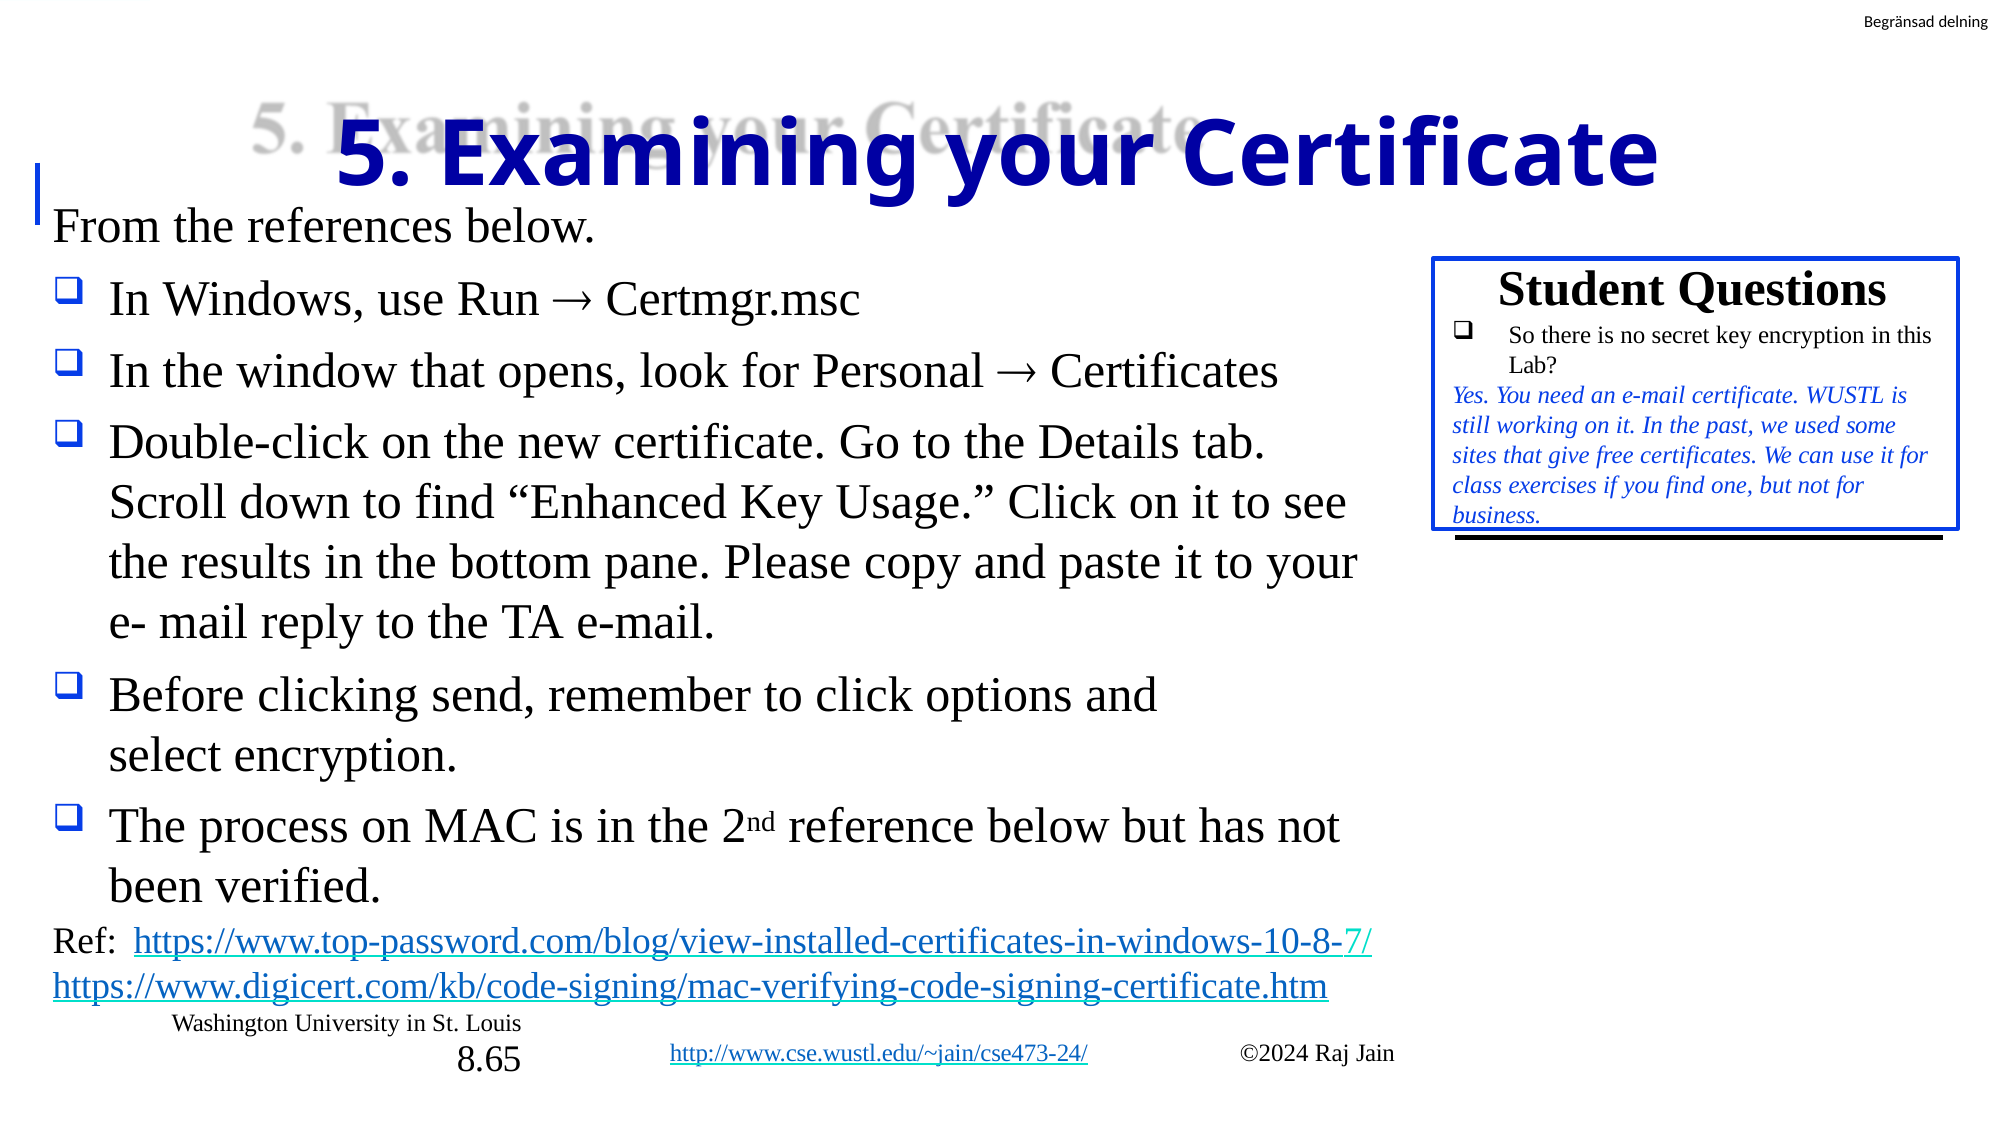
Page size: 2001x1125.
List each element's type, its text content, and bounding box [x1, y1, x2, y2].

text_box http://www.cse.wustl.edu/~jain/cse473-24/ [667, 1037, 1101, 1067]
slide_number Washington University in St. Louis 8.65 [25, 717, 522, 1125]
footer ©2024 Raj Jain [1237, 1037, 1399, 1125]
picture [201, 53, 1254, 220]
text_box Student Questions So there is no secret key encryption in this Lab? Yes. You need an e-mail certificate. WUSTL is still working on it. In the past, we used some sites that give free certificates. We can use it for class exercises if you find one, but not for business. [1432, 258, 1958, 529]
title 5. Examining your Certificate [137, 52, 1863, 243]
text_box From the references below. In Windows, use Run  Certmgr.msc In the window that opens, look for Personal  Certificates Double-click on the new certificate. Go to the Details tab. Scroll down to find “Enhanced Key Usage.” Click on it to see the results in the bottom pane. Please copy and paste it to your e- mail reply to the TA e-mail. Before clicking send, remember to click options and select encryption. The process on MAC is in the 2nd reference below but has not been verified. Ref: https://www.top-password.com/blog/view-installed-certificates-in-windows-10-8-7/ https://www.digicert.com/kb/code-signing/mac-verifying-code-signing-certificate.htm [48, 178, 1400, 1006]
